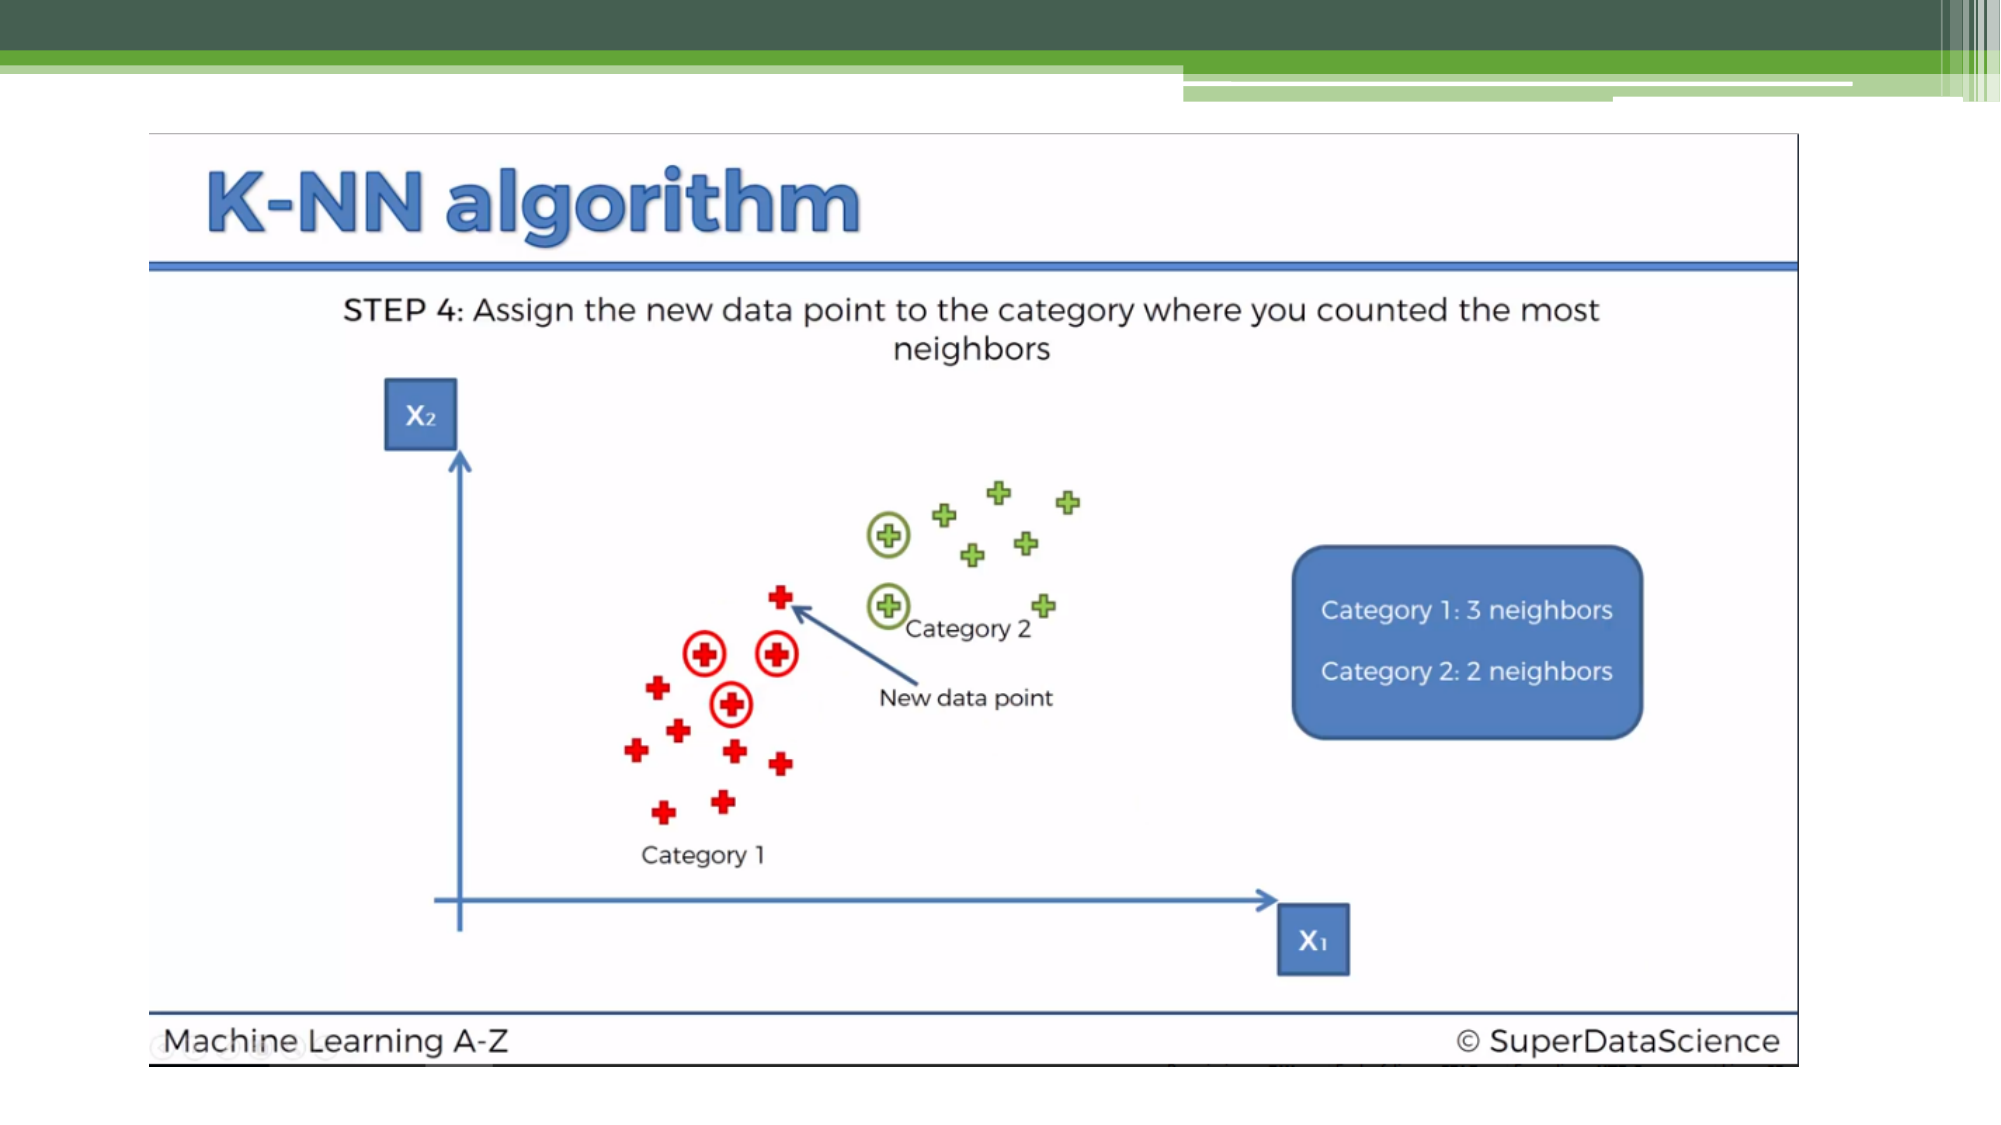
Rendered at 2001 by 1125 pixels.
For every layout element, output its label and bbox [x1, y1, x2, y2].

picture [149, 133, 1799, 1067]
